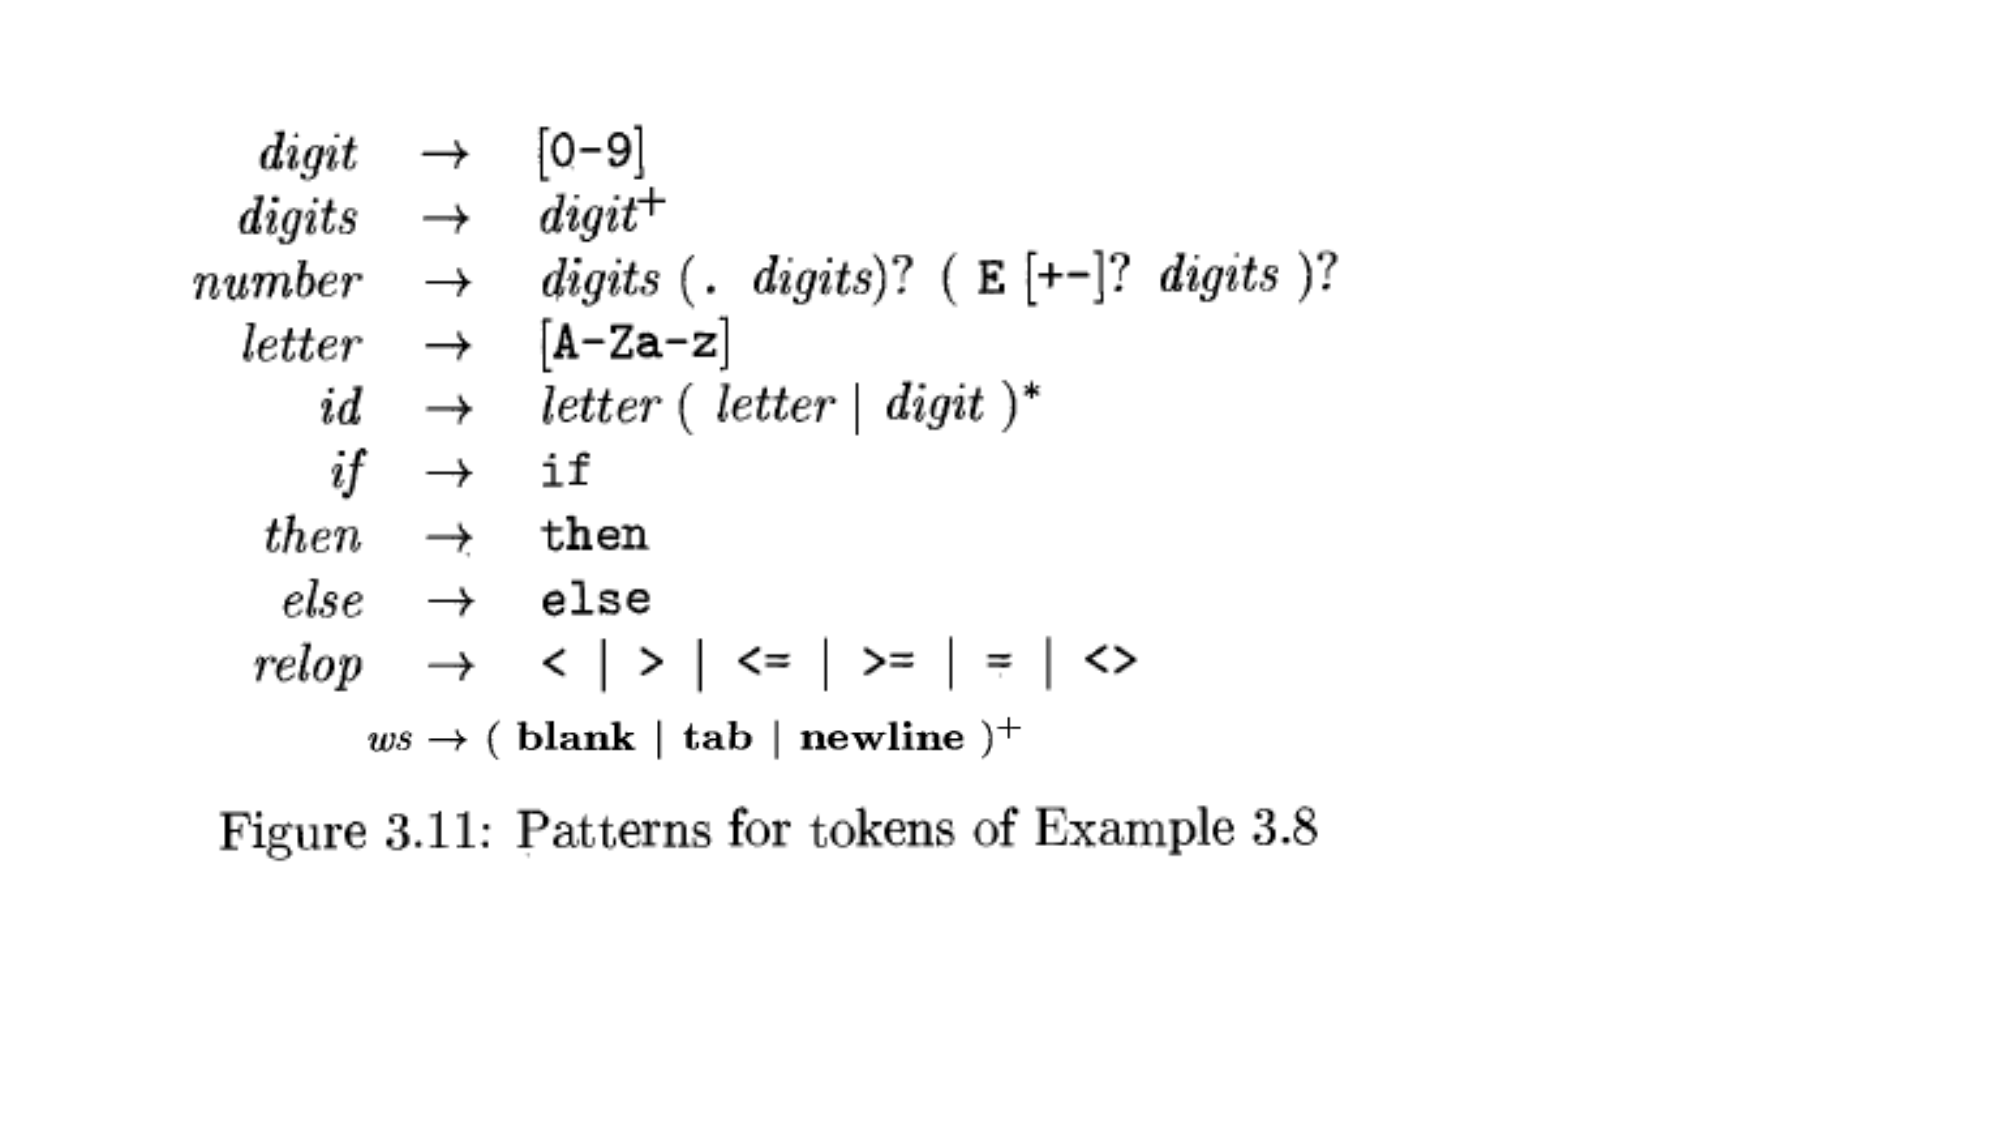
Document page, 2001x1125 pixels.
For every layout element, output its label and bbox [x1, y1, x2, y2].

picture [137, 99, 1391, 872]
